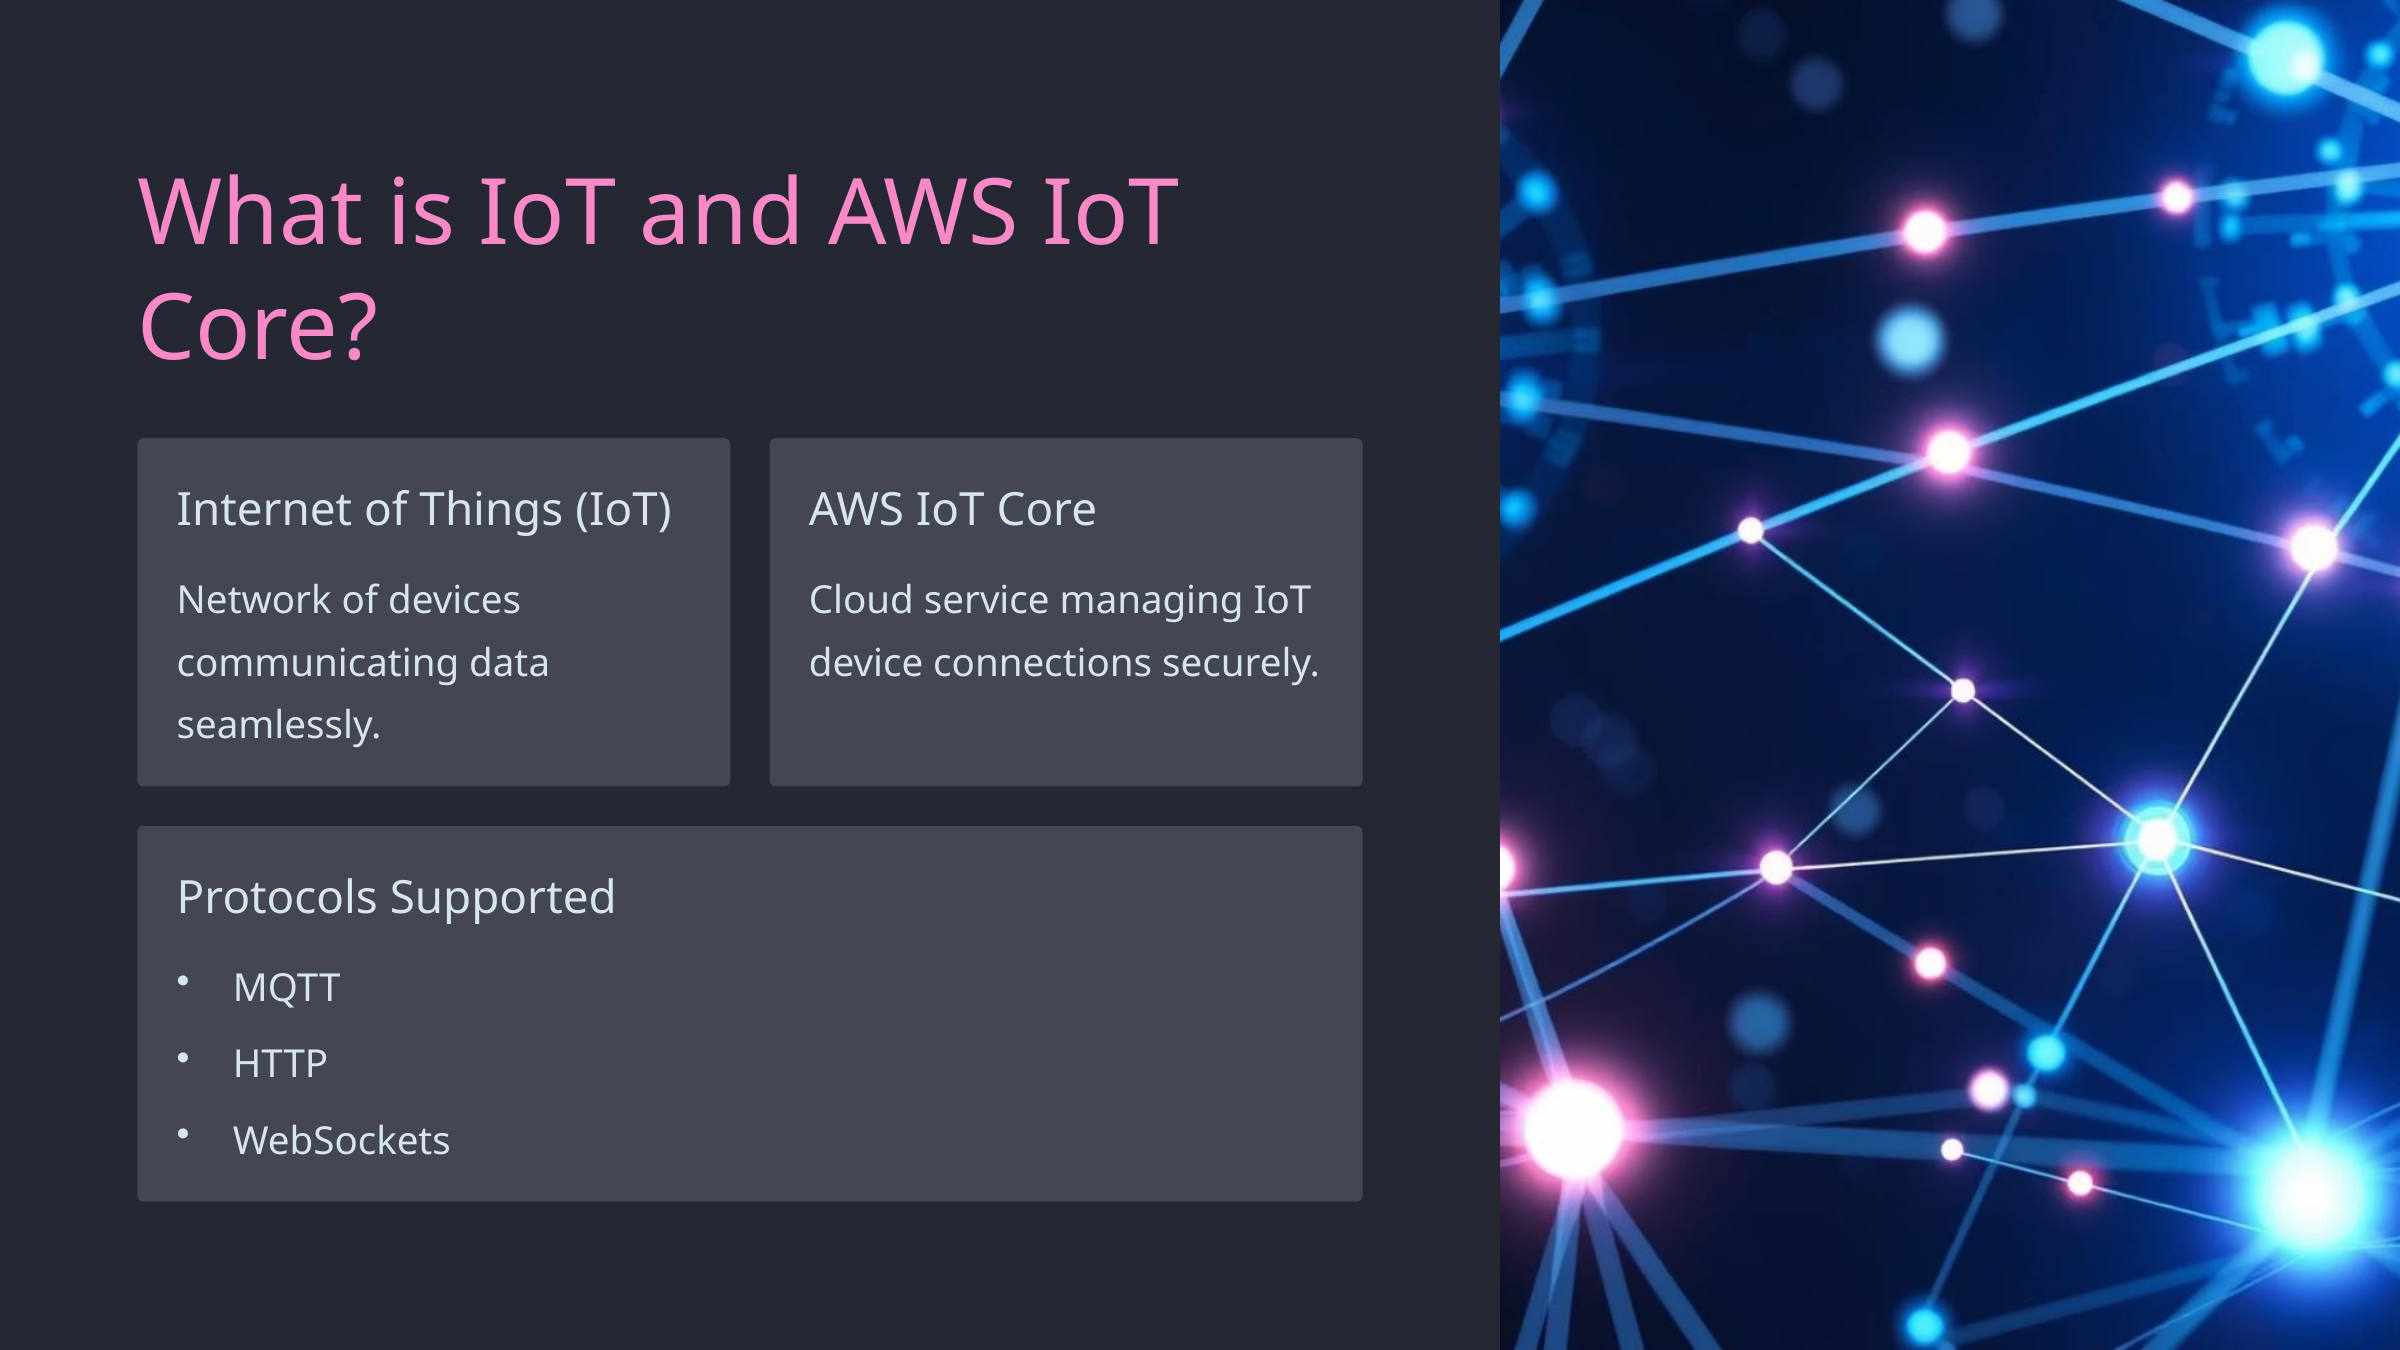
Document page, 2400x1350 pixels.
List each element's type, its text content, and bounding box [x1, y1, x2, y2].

picture [1499, 0, 2400, 1350]
text_box AWS IoT Core [808, 477, 1271, 536]
text_box Network of devices communicating data seamlessly. [176, 558, 692, 748]
text_box Protocols Supported [176, 865, 639, 923]
text_box MQTT [176, 946, 1324, 1010]
text_box Cloud service managing IoT device connections securely. [808, 558, 1324, 685]
text_box WebSockets [176, 1099, 1324, 1163]
text_box Internet of Things (IoT) [176, 477, 675, 536]
text_box HTTP [176, 1022, 1324, 1086]
text_box What is IoT and AWS IoT Core? [137, 148, 1363, 380]
text_box [769, 438, 1363, 787]
text_box [137, 438, 731, 787]
text_box [137, 825, 1363, 1202]
